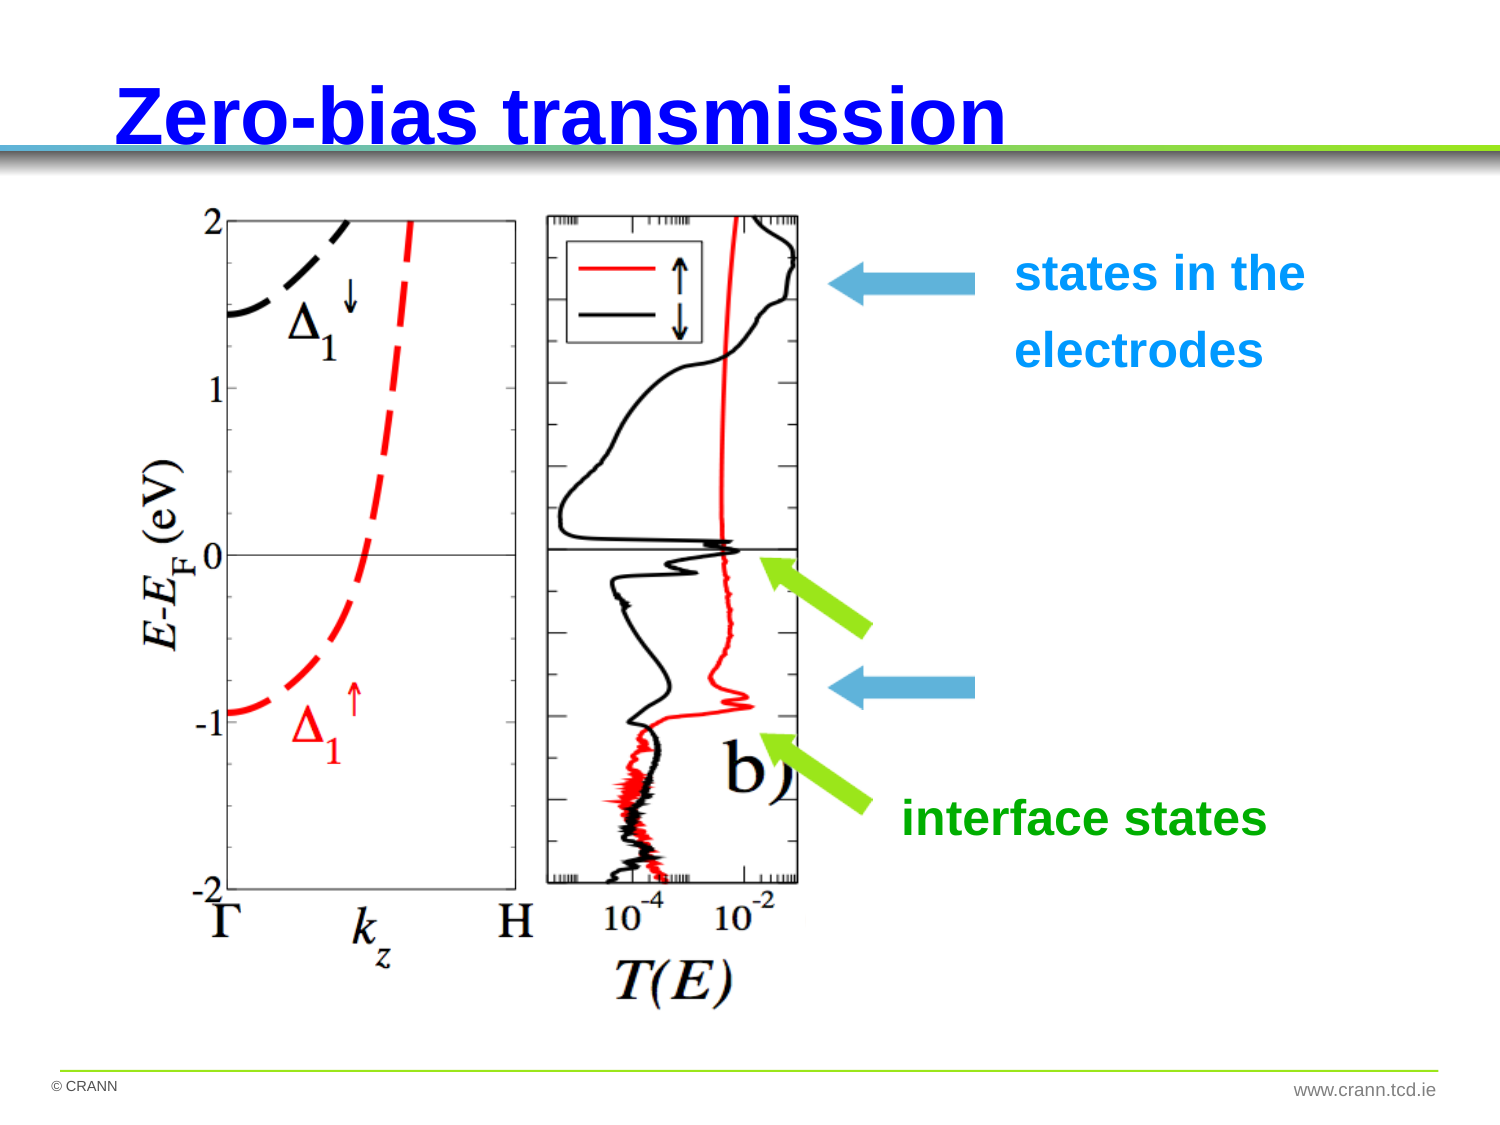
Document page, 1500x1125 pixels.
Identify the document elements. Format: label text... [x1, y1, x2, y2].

picture [131, 185, 975, 1016]
text_box interface states [886, 777, 1359, 865]
text_box Zero-bias transmission [114, 43, 1052, 194]
text_box states in the electrodes [999, 233, 1472, 381]
